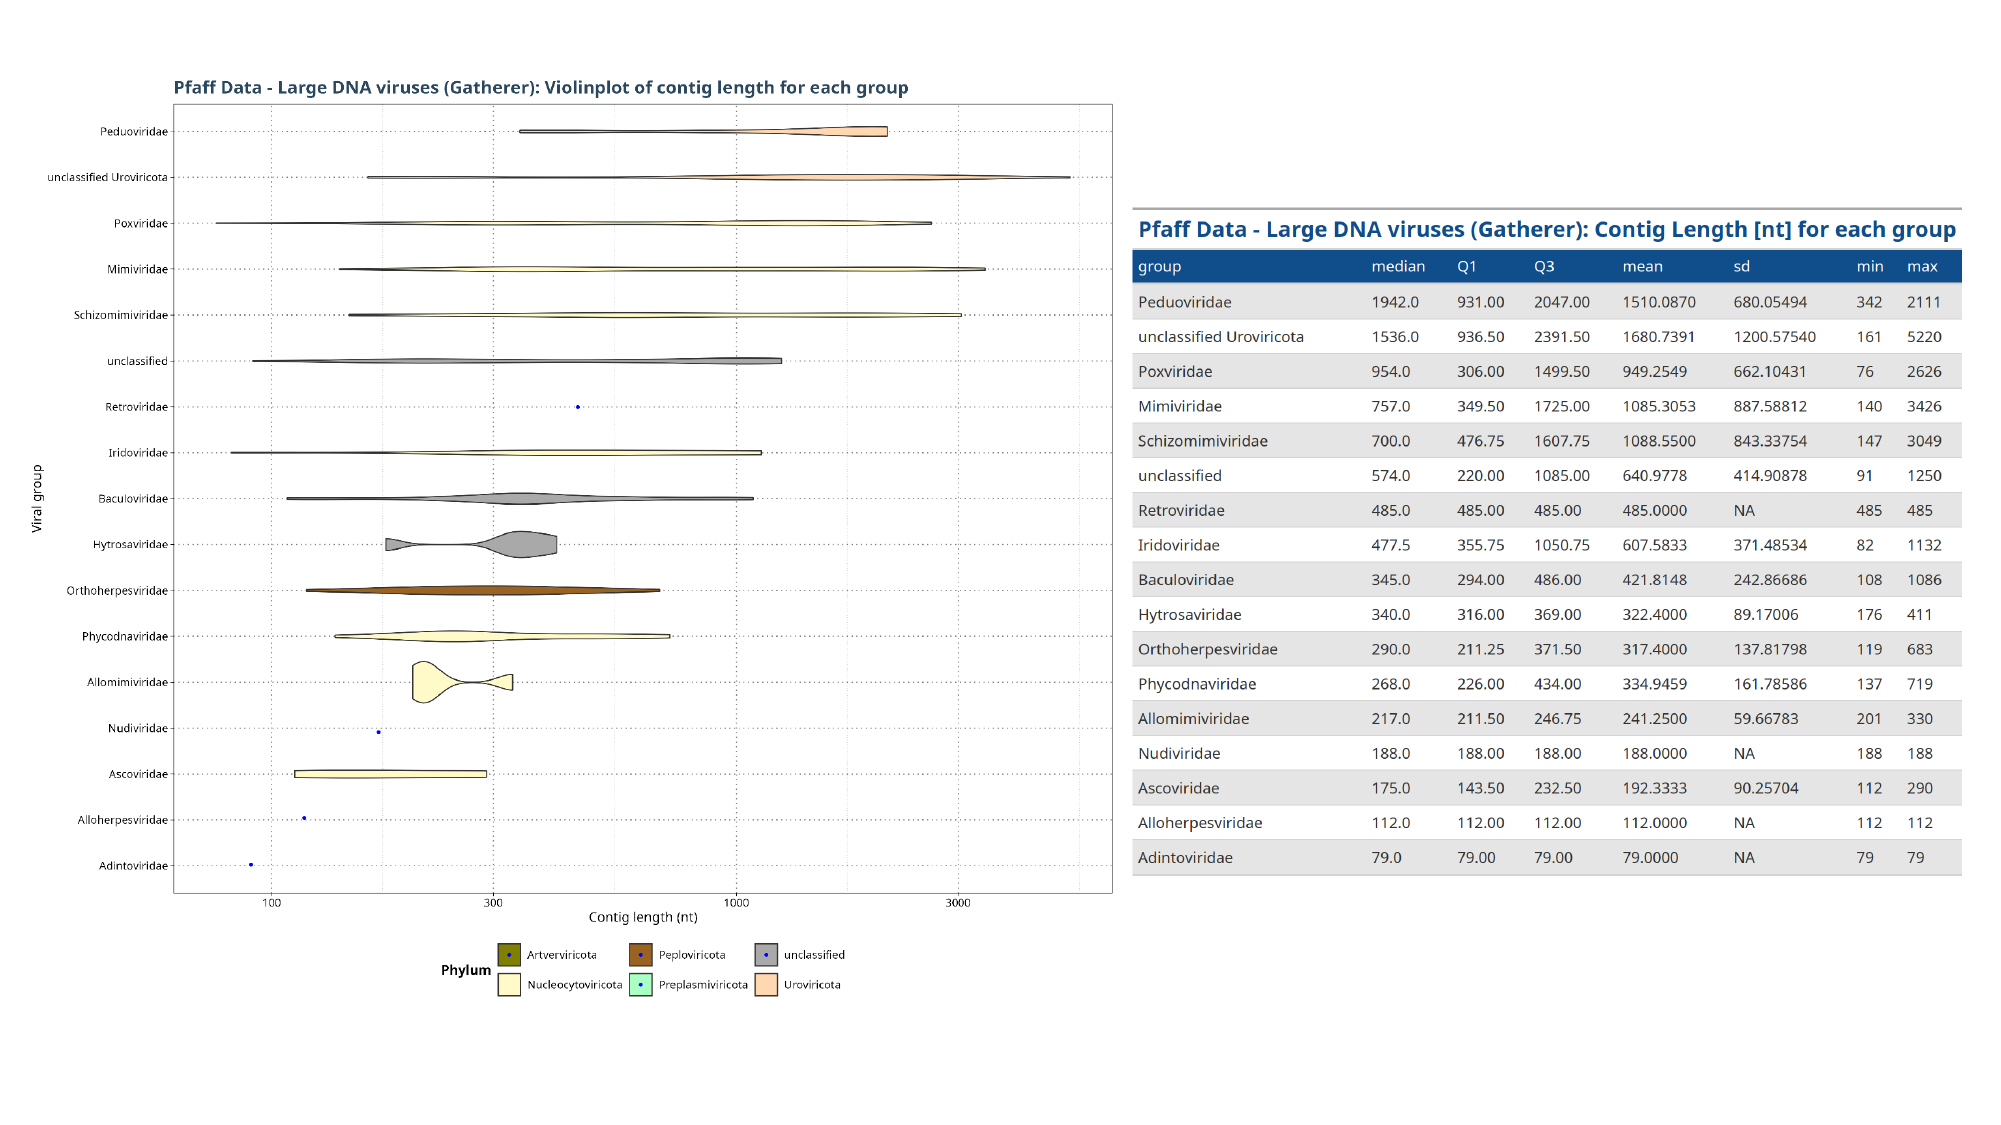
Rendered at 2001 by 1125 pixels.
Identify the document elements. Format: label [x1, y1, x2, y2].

picture [16, 65, 1966, 1018]
